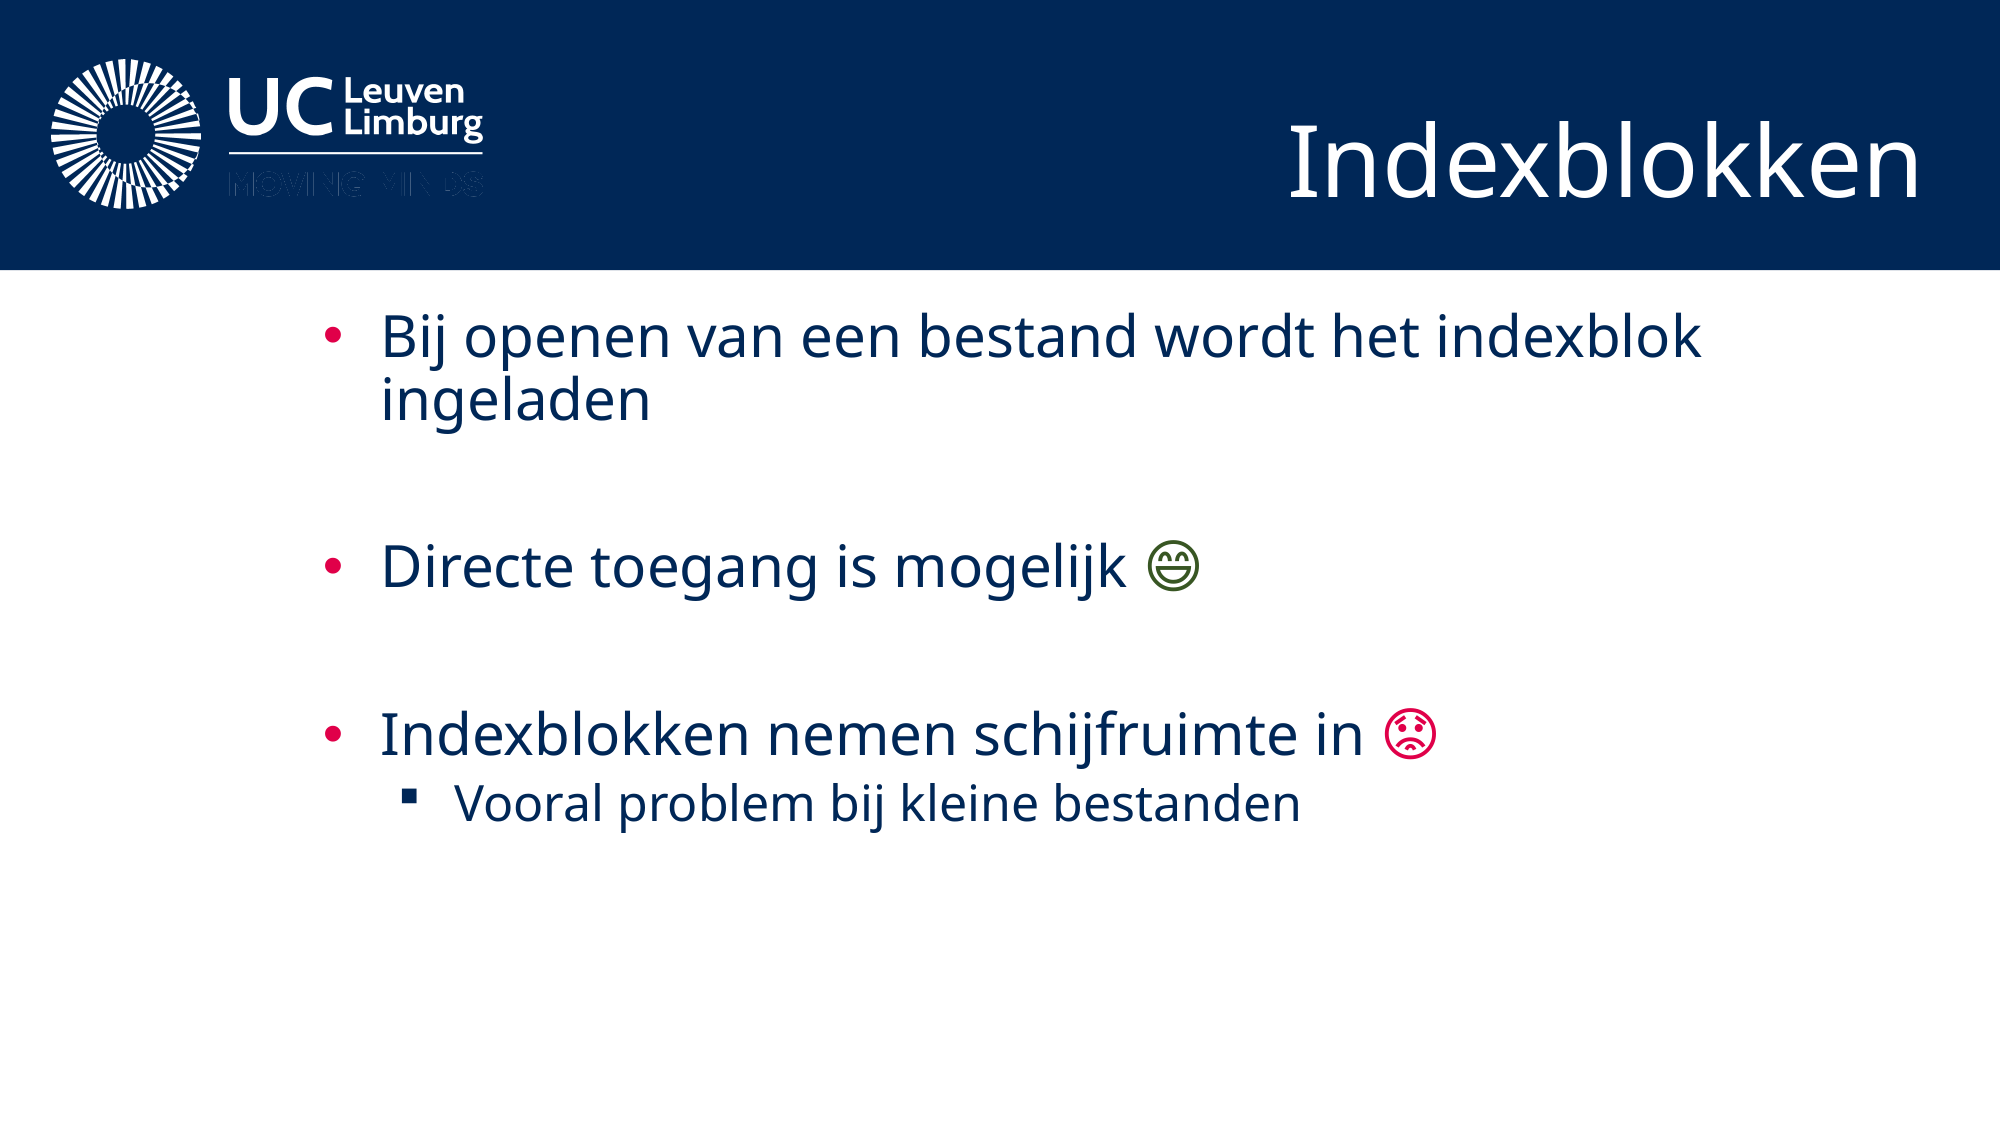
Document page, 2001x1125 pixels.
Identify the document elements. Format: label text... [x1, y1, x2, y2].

list Bij openen van een bestand wordt het indexblok ingeladen Directe toegang is mogelijk 😄 Indexblokken nemen schijfruimte in 😟 Vooral problem bij kleine bestanden [307, 299, 1940, 996]
picture [51, 59, 307, 209]
title Indexblokken [307, 59, 1940, 271]
